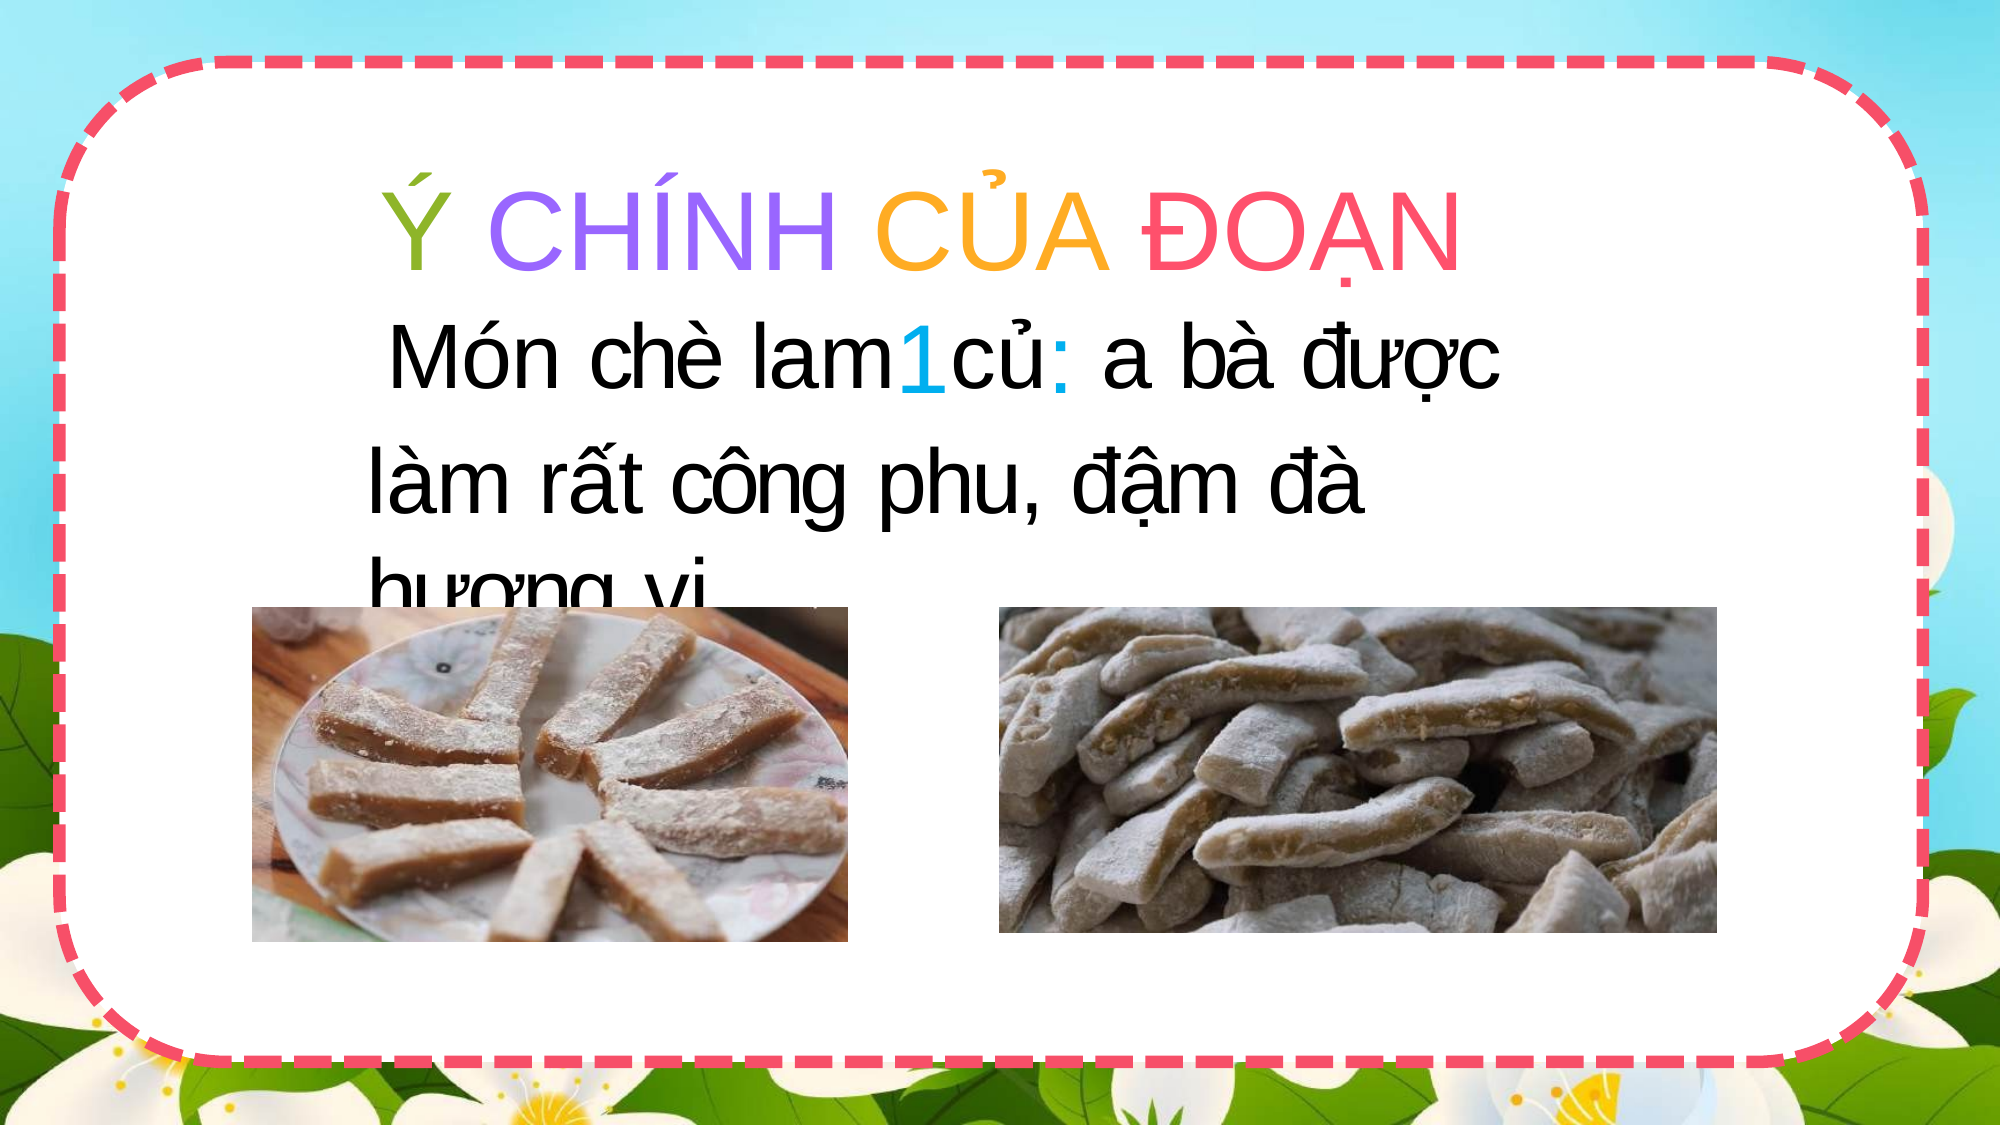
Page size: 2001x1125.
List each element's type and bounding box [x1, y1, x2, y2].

picture [0, 0, 2000, 1125]
text_box [52, 55, 1930, 1069]
text_box [252, 606, 1718, 943]
